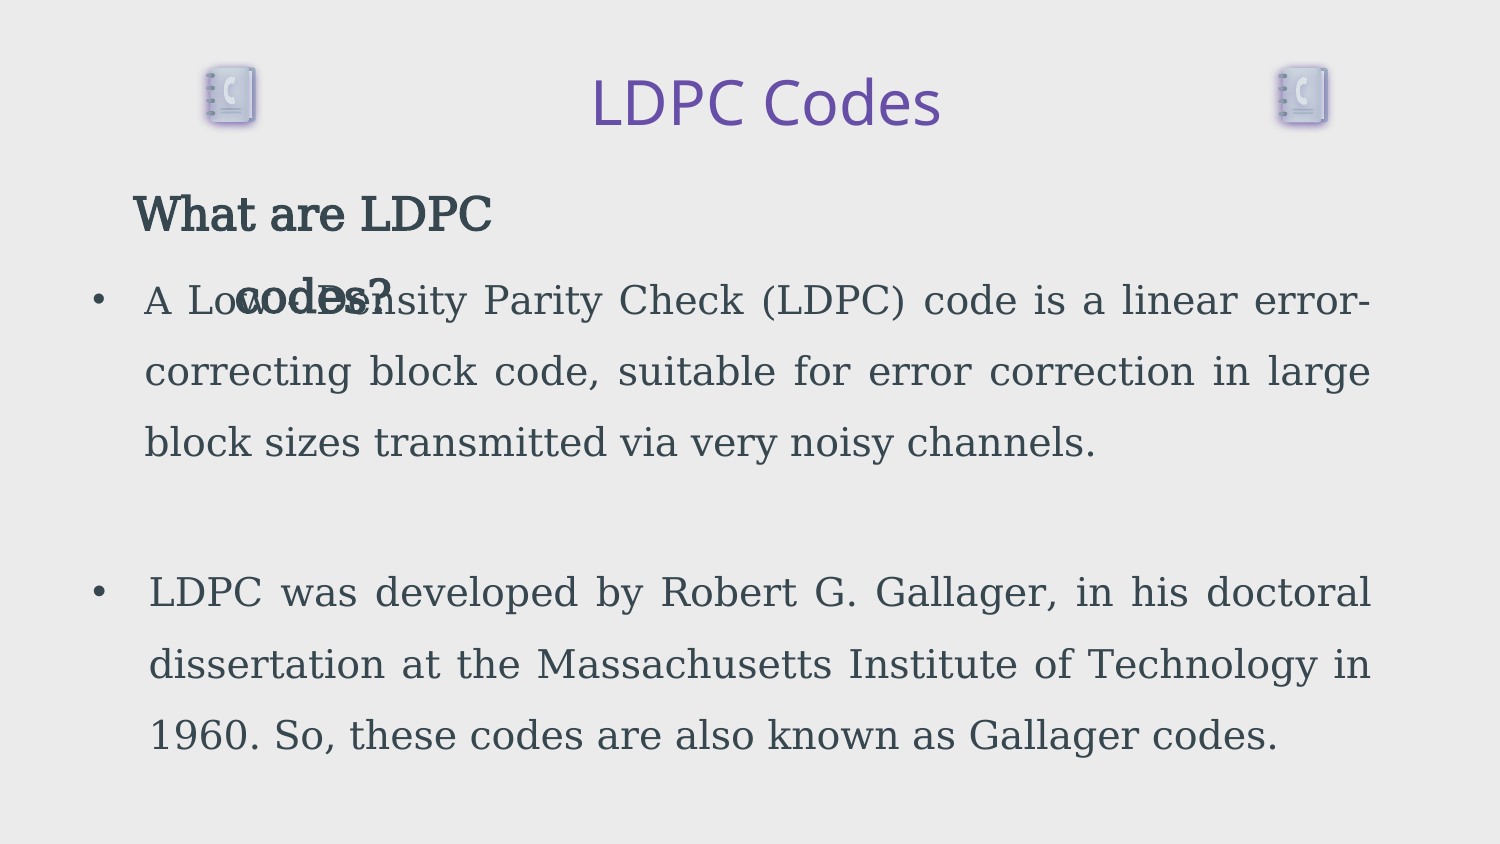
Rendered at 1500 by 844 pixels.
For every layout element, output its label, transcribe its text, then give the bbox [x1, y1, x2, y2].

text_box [1277, 67, 1328, 123]
text_box What are LDPC codes? [54, 141, 573, 235]
text_box A Low - Density Parity Check (LDPC) code is a linear error-correcting block code, suitable for error correction in large block sizes transmitted via very noisy channels. LDPC was developed by Robert G. Gallager, in his doctoral dissertation at the Massachusetts Institute of Technology in 1960. So, these codes are also known as Gallager codes. [54, 235, 1388, 810]
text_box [205, 67, 256, 123]
text_box LDPC Codes [462, 47, 1072, 142]
